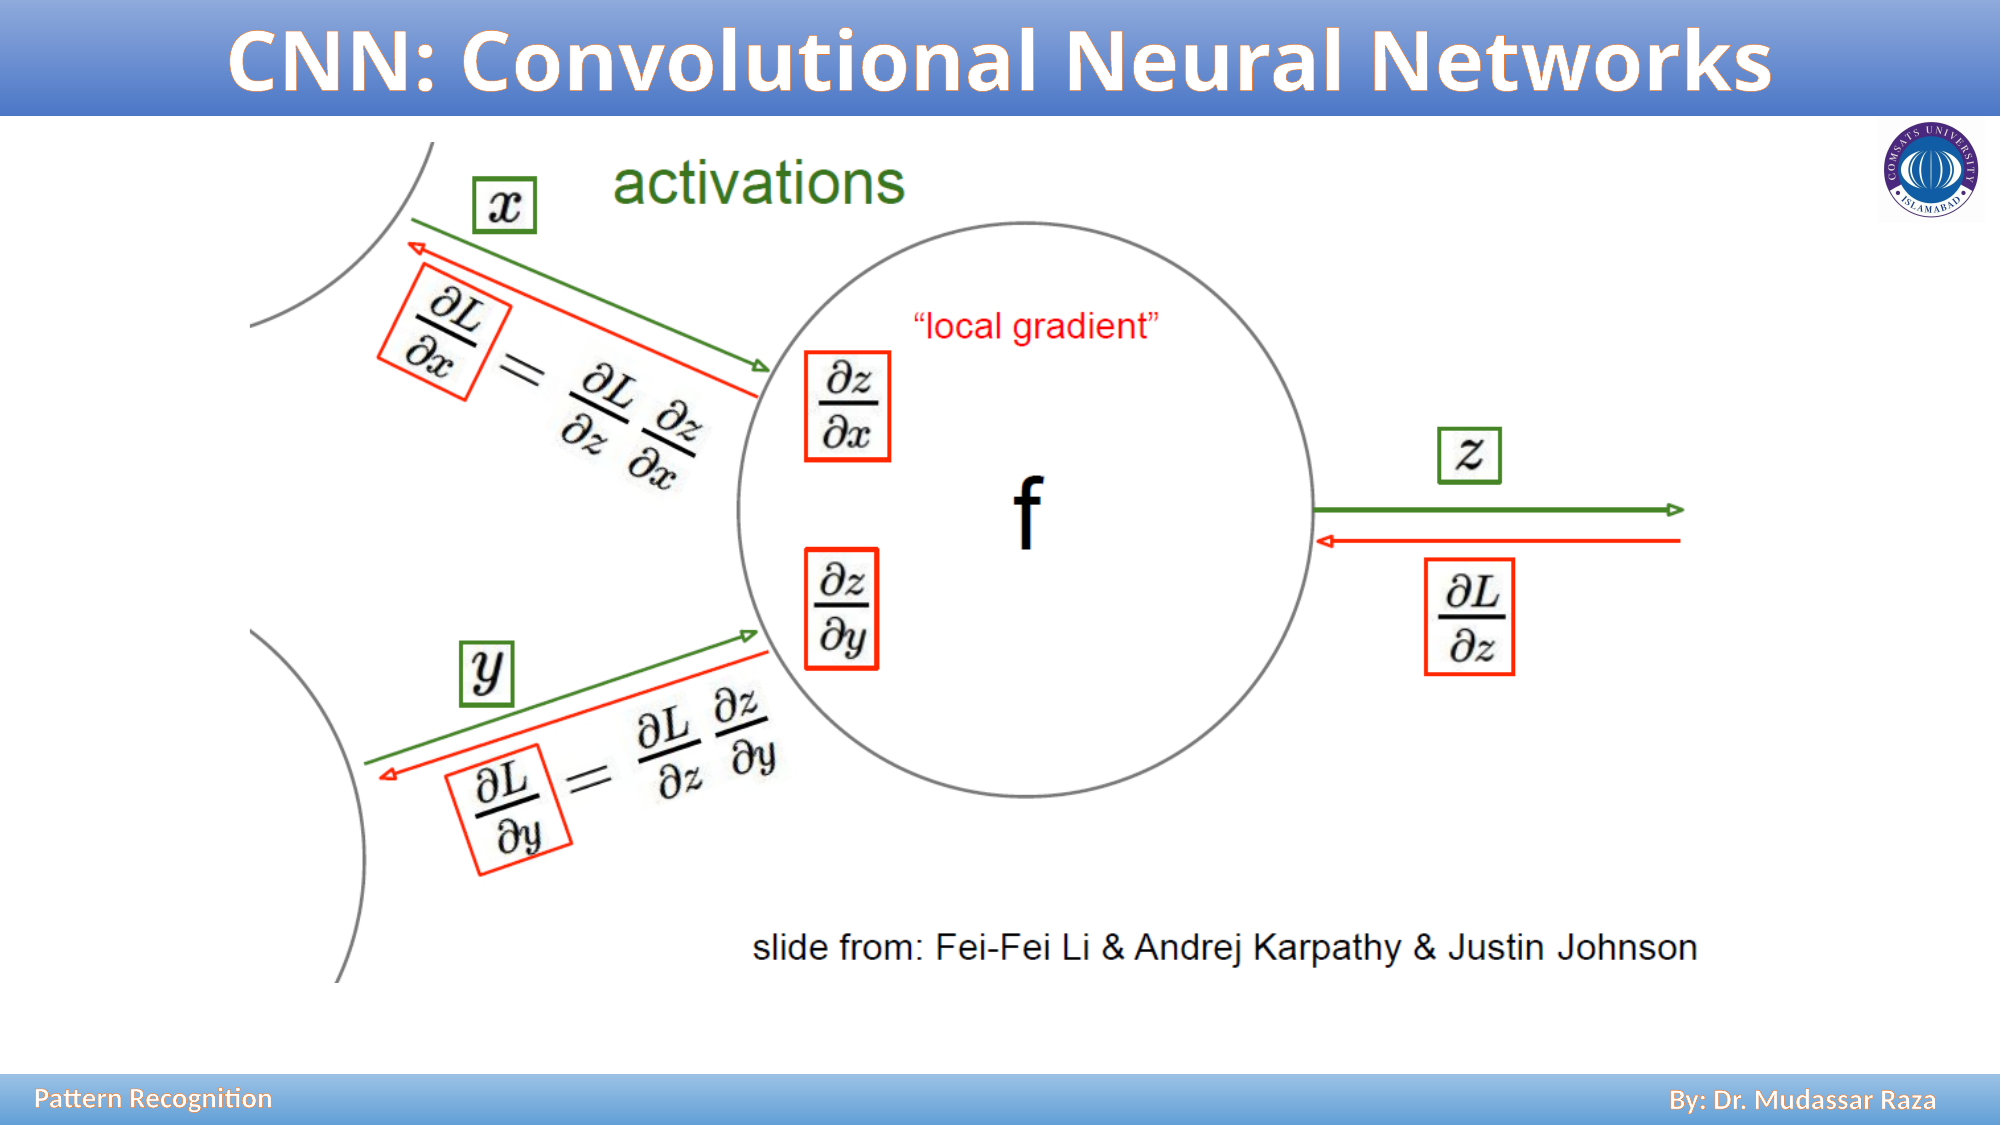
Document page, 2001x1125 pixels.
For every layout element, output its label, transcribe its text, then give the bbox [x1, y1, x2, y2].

picture [249, 142, 1750, 983]
picture [1877, 116, 1985, 223]
text_box CNN: Convolutional Neural Networks [0, 0, 2000, 115]
